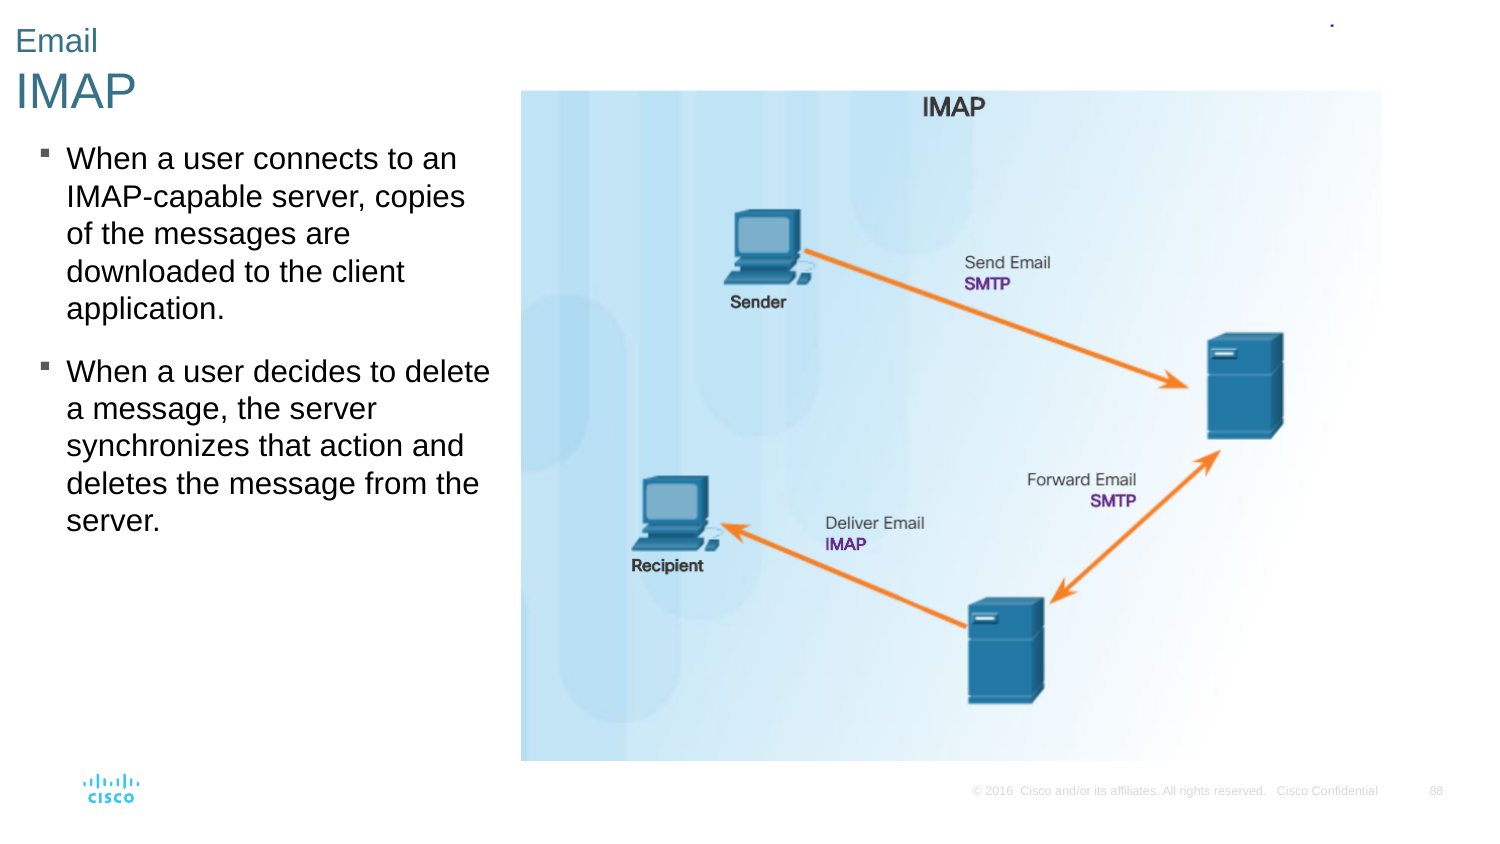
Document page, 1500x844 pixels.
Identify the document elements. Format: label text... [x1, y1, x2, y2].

list When a user connects to an IMAP-capable server, copies of the messages are downloaded to the client application. When a user decides to delete a message, the server synchronizes that action and deletes the message from the server. [23, 131, 522, 813]
title Email IMAP [0, 6, 1500, 131]
picture [521, 24, 1382, 761]
